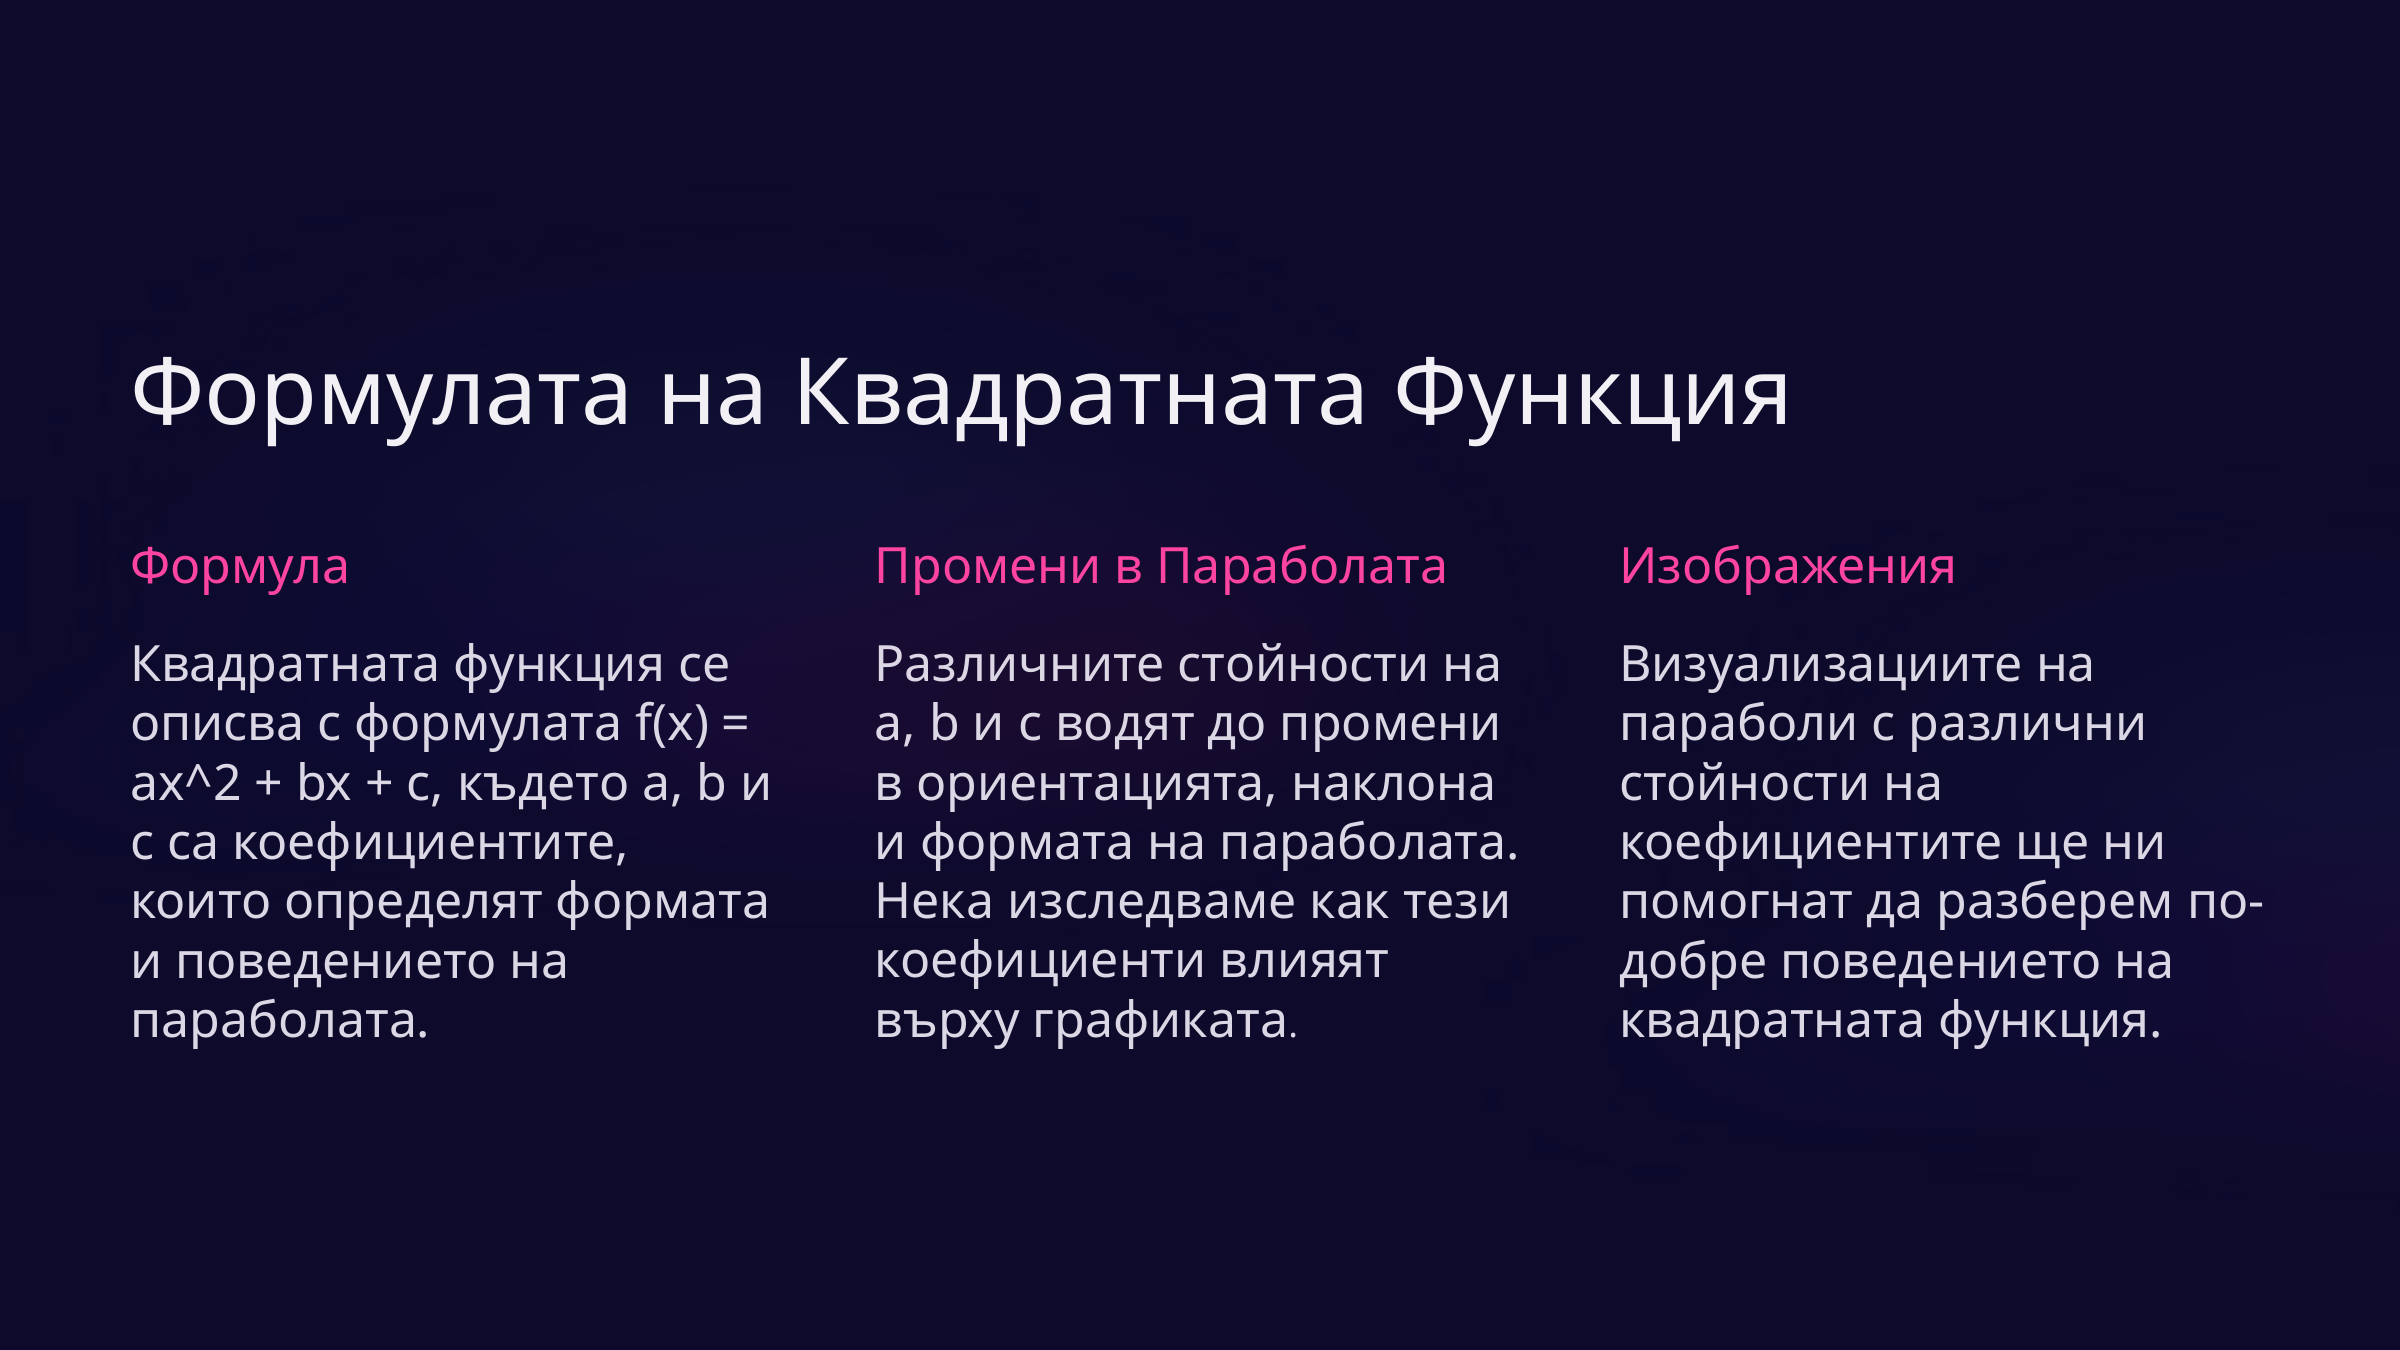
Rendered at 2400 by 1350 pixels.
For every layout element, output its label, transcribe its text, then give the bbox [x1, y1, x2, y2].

text_box Промени в Параболата [874, 536, 1446, 595]
text_box Квадратната функция се описва с формулата f(x) = ax^2 + bx + c, където a, b и c са коефициентите, които определят формата и поведението на параболата. [130, 631, 783, 1041]
text_box Изображения [1619, 536, 2085, 595]
text_box Формулата на Квадратната Функция [130, 327, 1914, 444]
text_box Различните стойности на a, b и c водят до промени в ориентацията, наклона и формата на параболата. Нека изследваме как тези коефициенти влияят върху графиката. [874, 631, 1528, 1118]
text_box Визуализациите на параболи с различни стойности на коефициентите ще ни помогнат да разберем по-добре поведението на квадратната функция. [1619, 631, 2272, 1099]
text_box Формула [130, 536, 596, 595]
